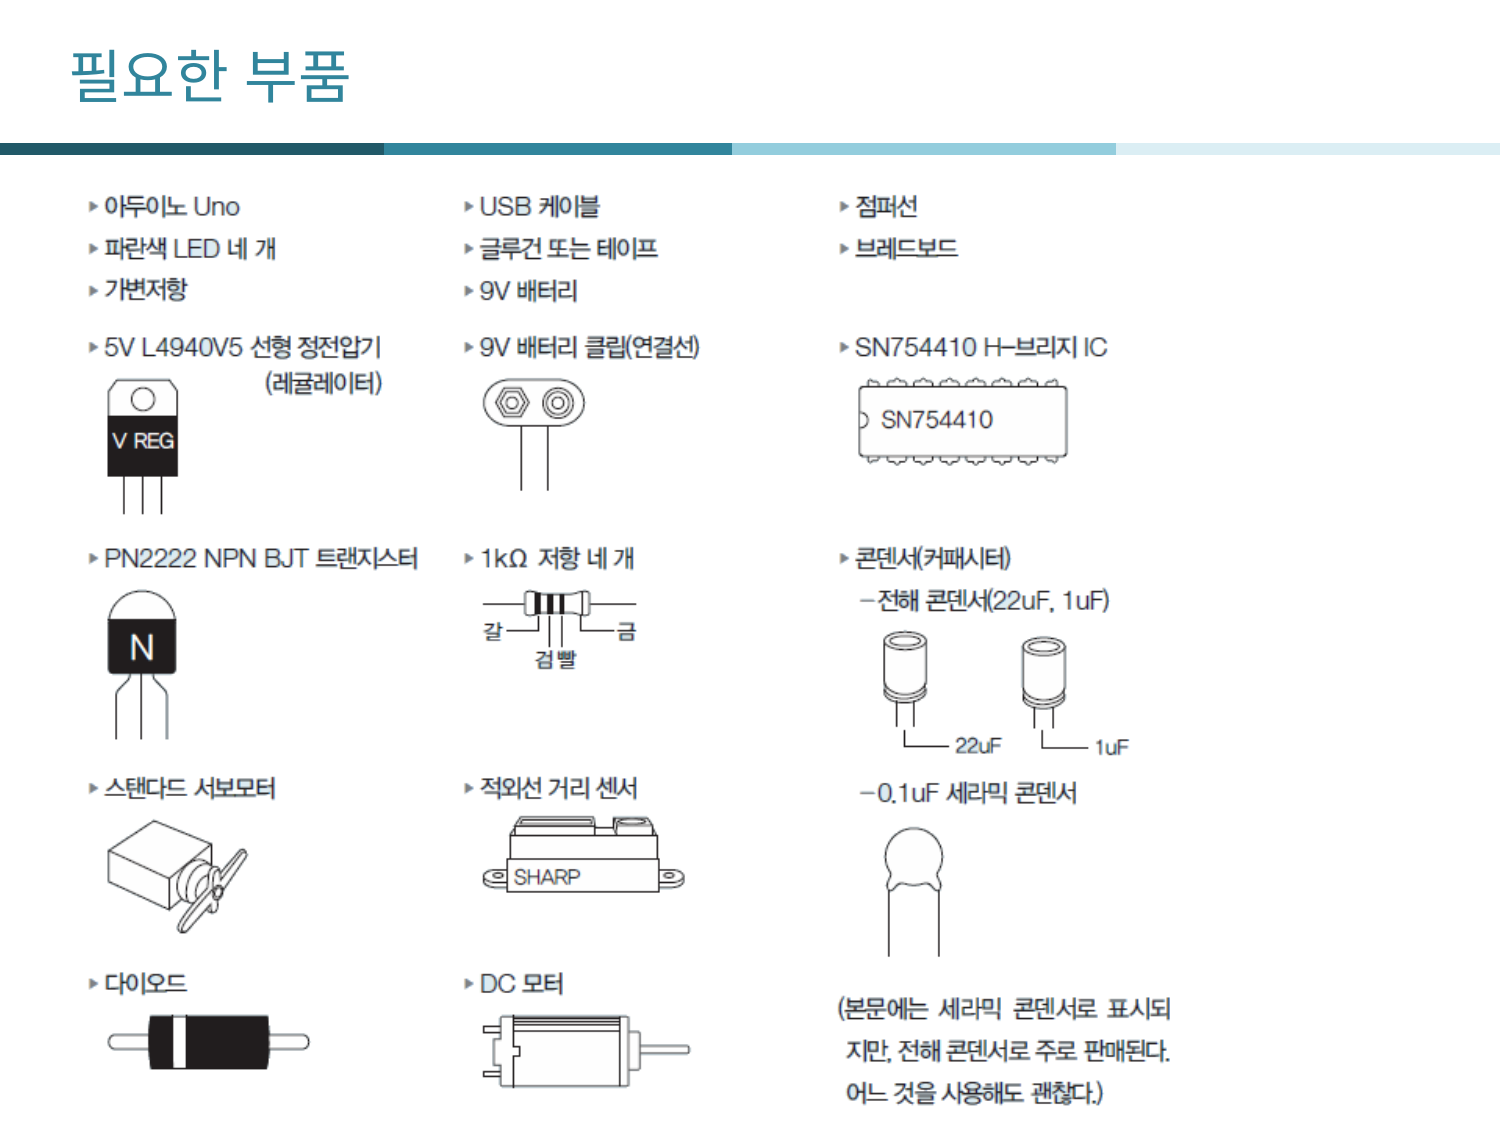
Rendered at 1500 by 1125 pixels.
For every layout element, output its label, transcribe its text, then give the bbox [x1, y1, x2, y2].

title 필요한 부품 [53, 30, 1294, 121]
picture [64, 172, 1184, 1115]
